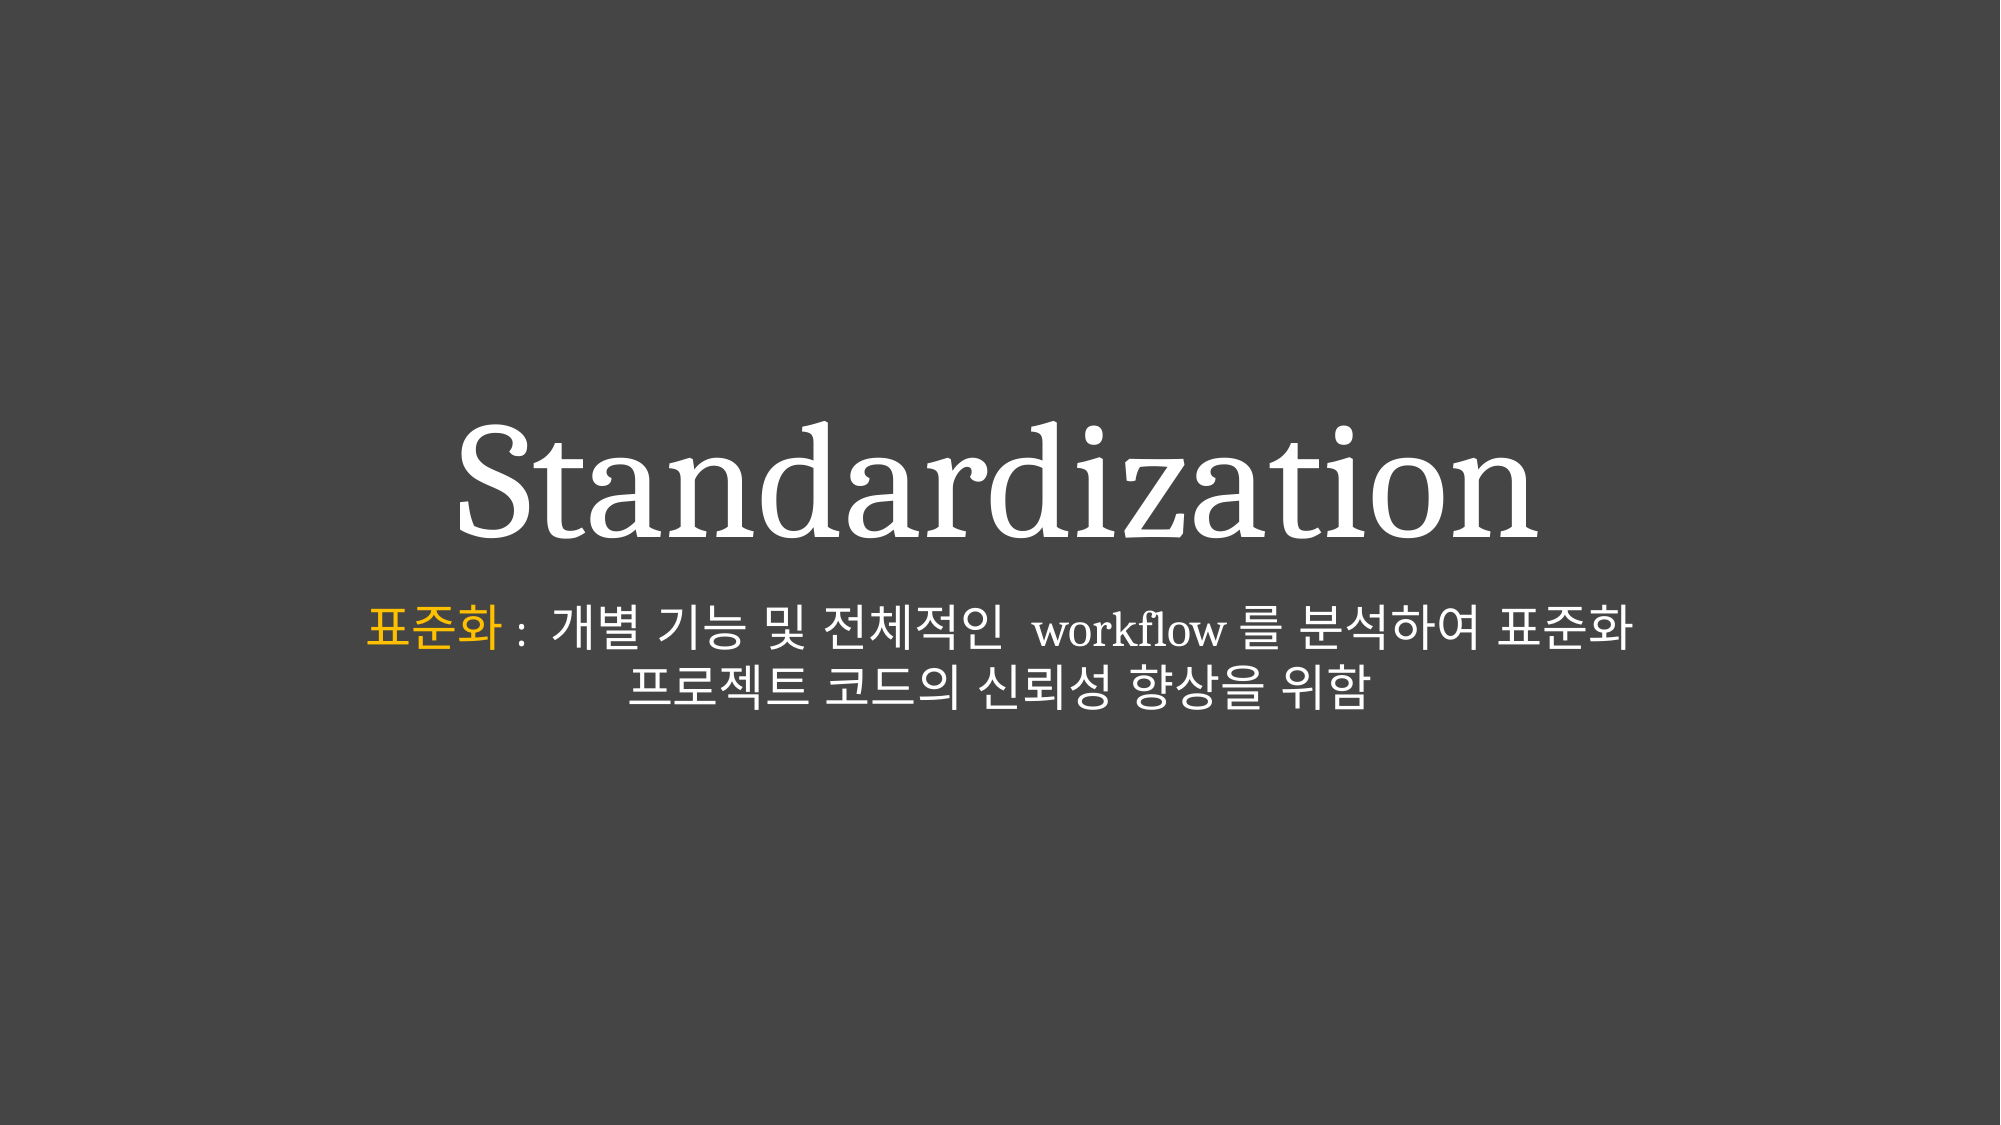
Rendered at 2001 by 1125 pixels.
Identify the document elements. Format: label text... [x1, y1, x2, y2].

text_box 표준화: 개별 기능 및 전체적인 workflow를 분석하여 표준화 프로젝트 코드의 신뢰성 향상을 위함 [350, 588, 1650, 724]
title Standardization [137, 316, 1863, 650]
